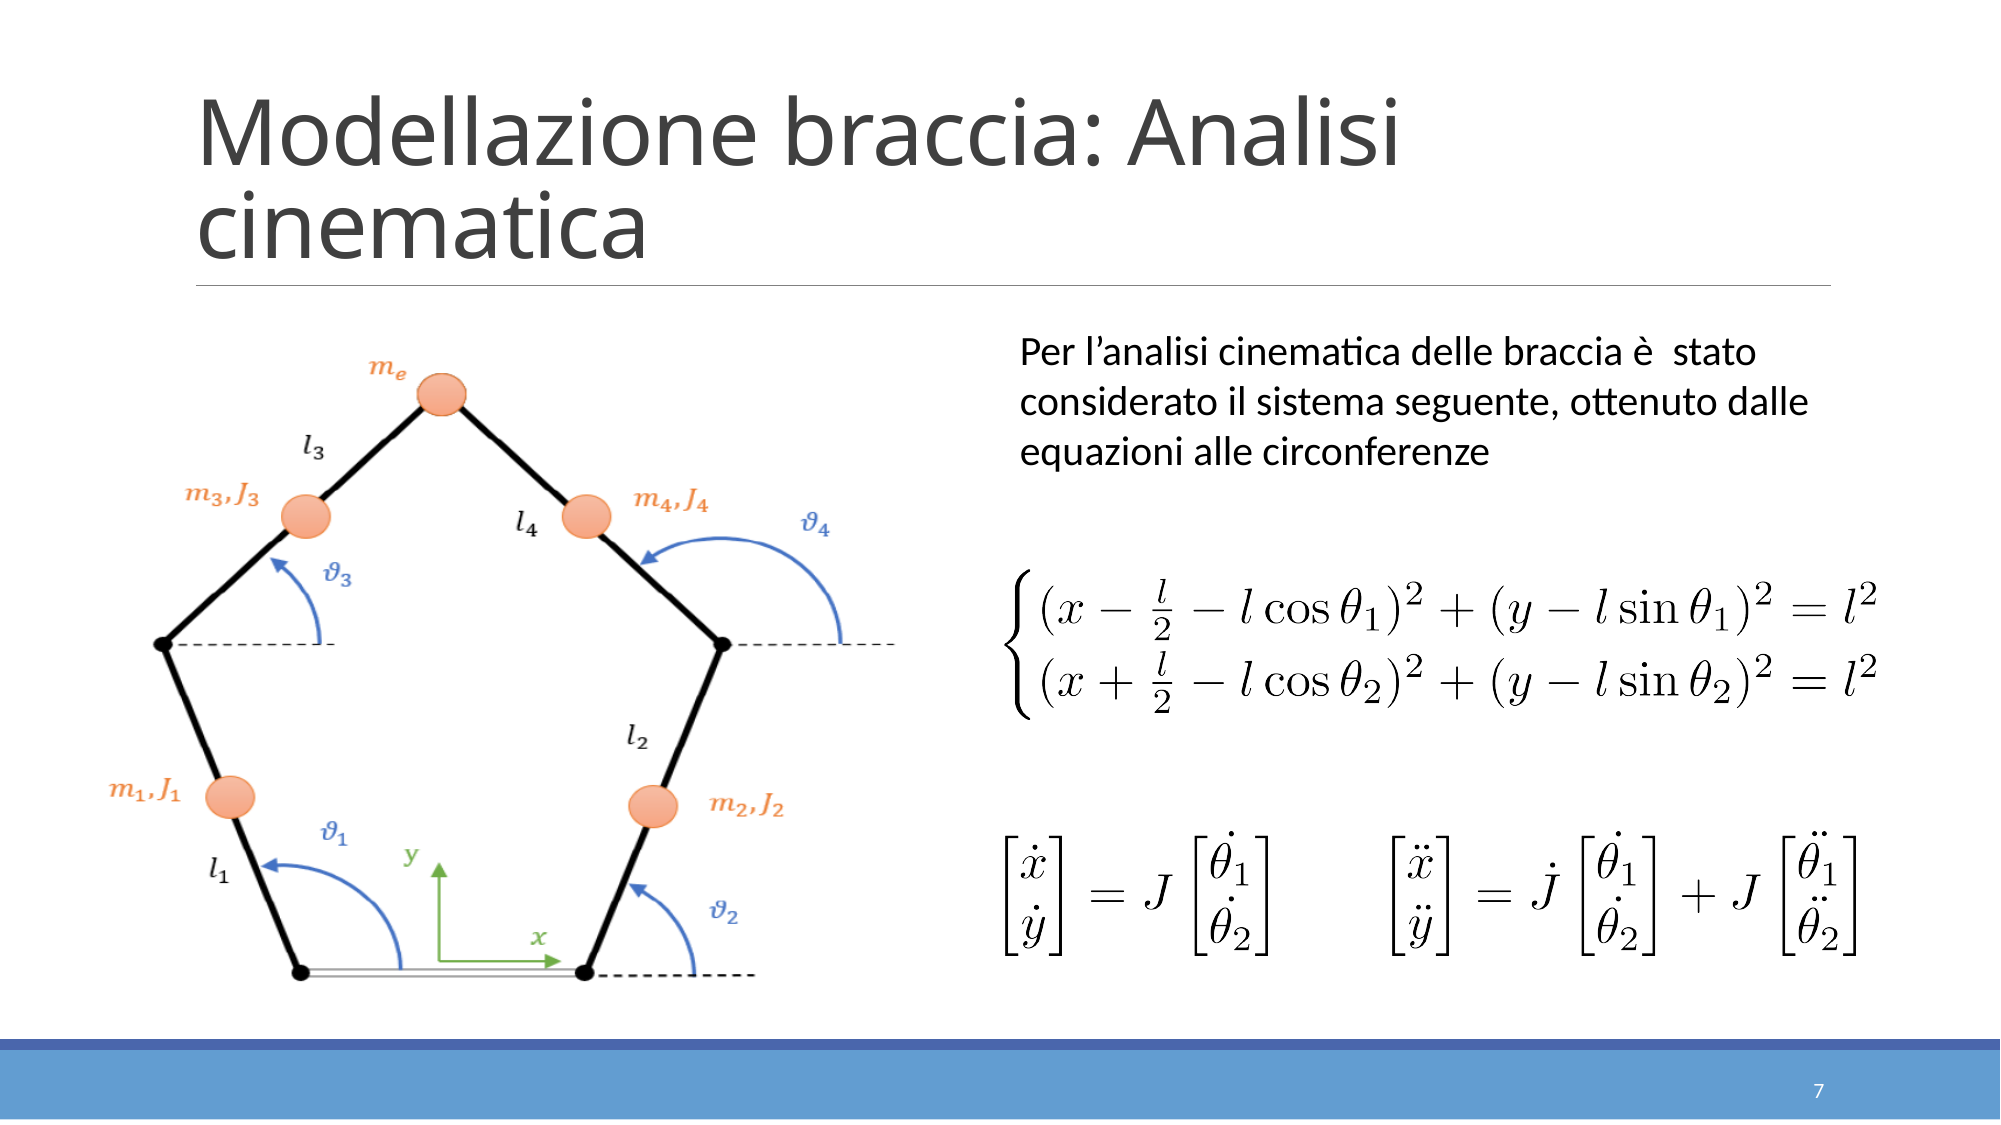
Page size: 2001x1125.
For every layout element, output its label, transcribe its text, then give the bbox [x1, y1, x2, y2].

text_box Per l’analisi cinematica delle braccia è stato considerato il sistema seguente, ottenuto dalle equazioni alle circonferenze [1004, 316, 1840, 532]
picture [1391, 830, 1857, 957]
slide_number 7 [1624, 1059, 1840, 1120]
title Modellazione braccia: Analisi cinematica [180, 47, 1830, 285]
picture [55, 315, 927, 1029]
picture [1004, 830, 1269, 957]
picture [1004, 569, 1877, 721]
